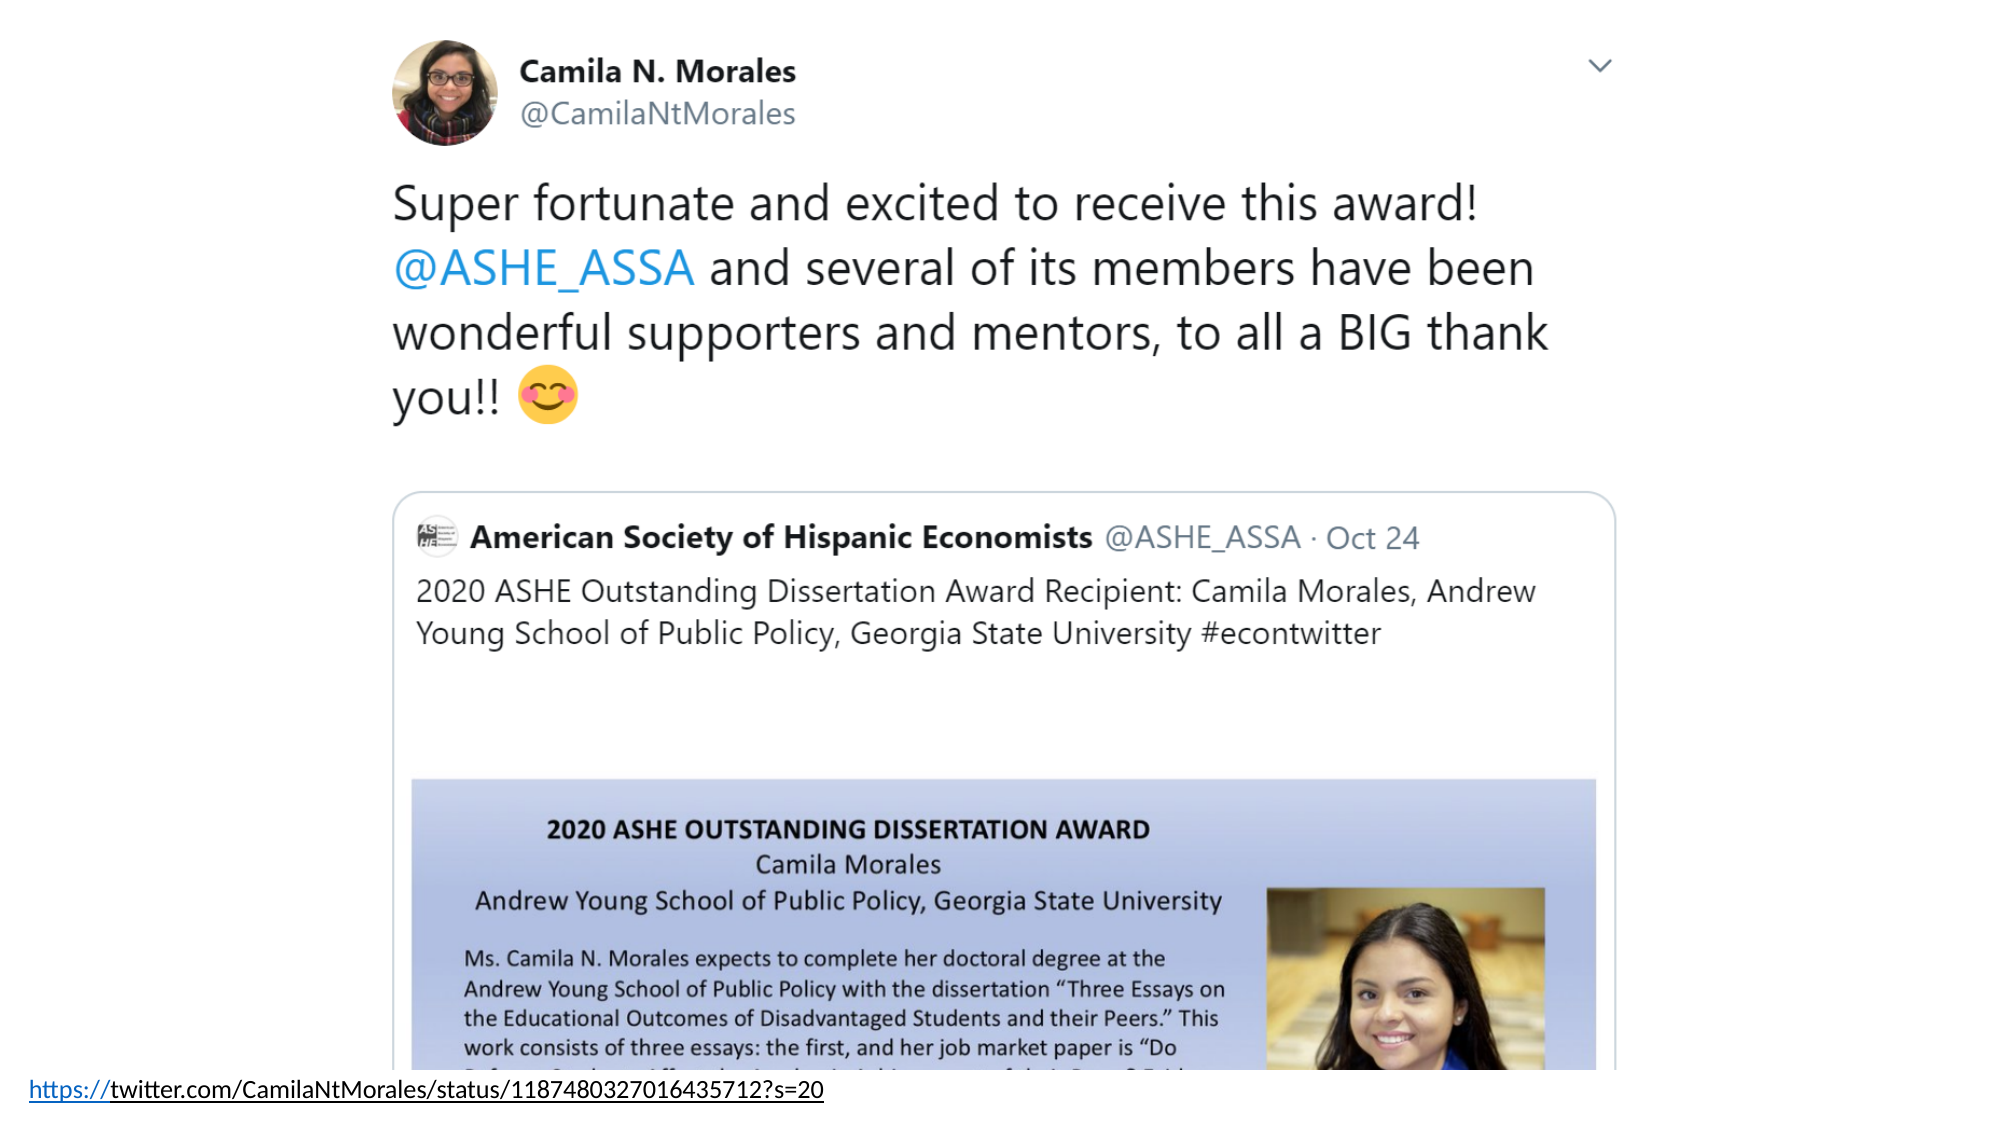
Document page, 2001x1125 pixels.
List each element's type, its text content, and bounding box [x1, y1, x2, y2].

list https://twitter.com/CamilaNtMorales/status/1187480327016435712?s=20 [13, 1068, 1739, 1113]
picture [362, 23, 1638, 1070]
